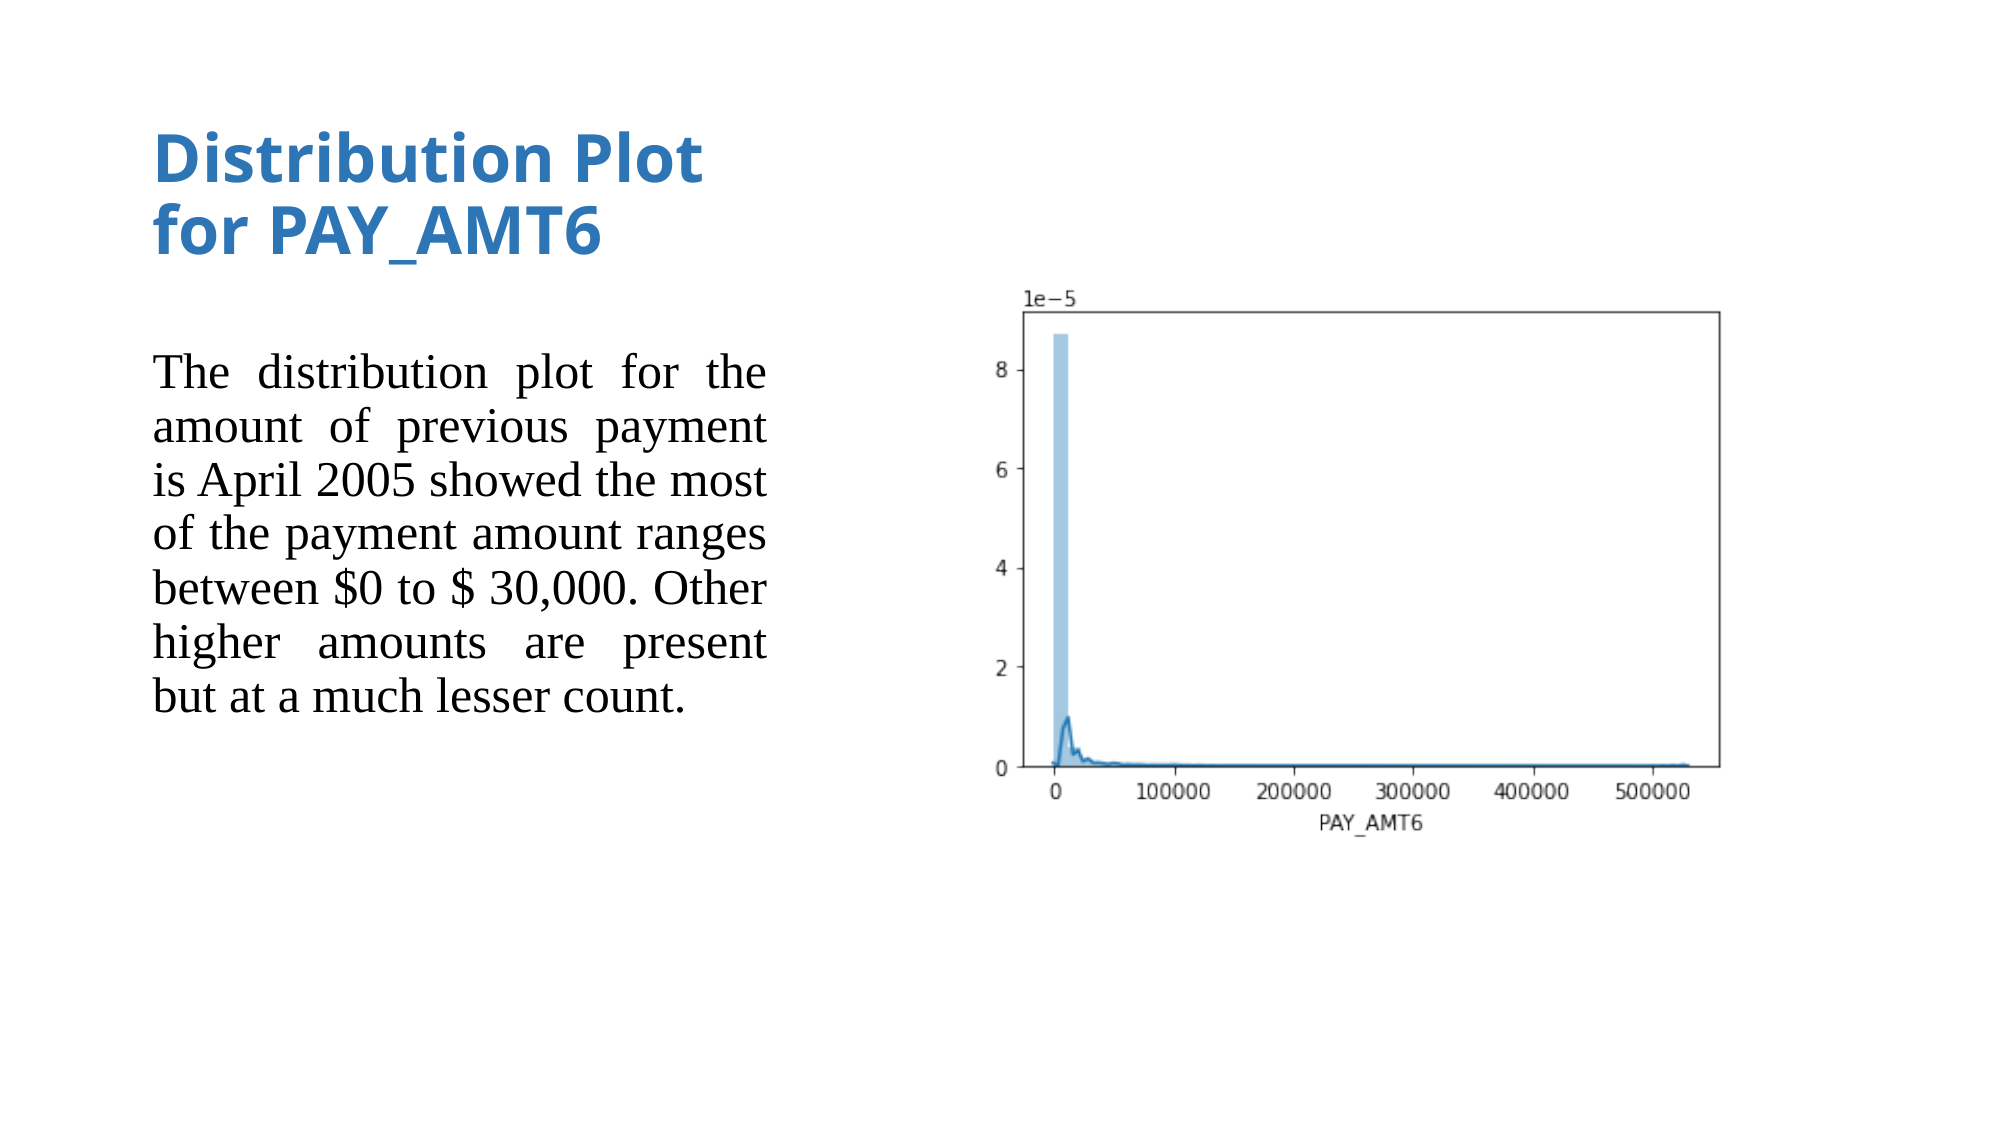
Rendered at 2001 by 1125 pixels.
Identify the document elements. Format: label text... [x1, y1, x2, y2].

title Distribution Plot for PAY_AMT6 [137, 75, 783, 277]
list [979, 276, 1734, 848]
list The distribution plot for the amount of previous payment is April 2005 showed the most of the payment amount ranges between $0 to $ 30,000. Other higher amounts are present but at a much lesser count. [137, 337, 783, 963]
